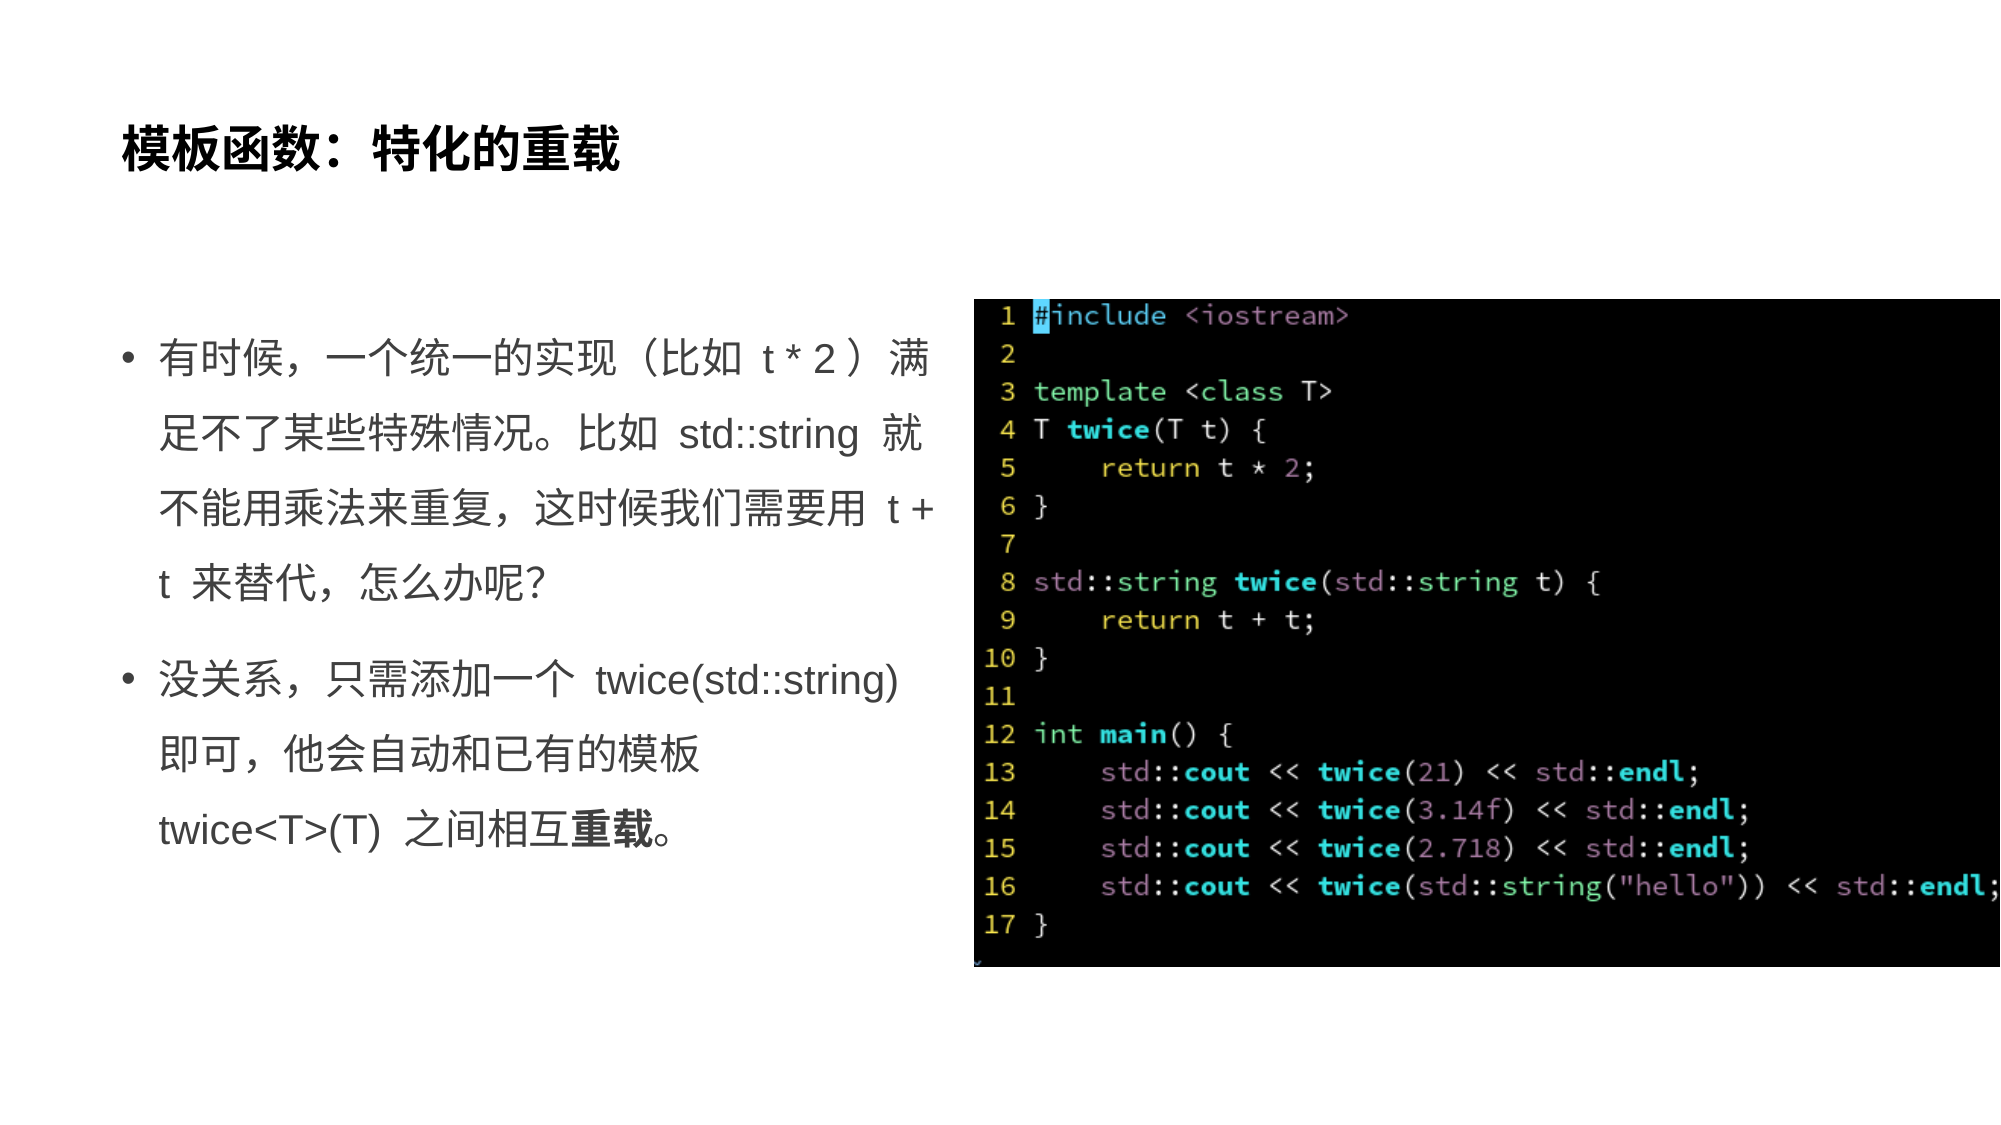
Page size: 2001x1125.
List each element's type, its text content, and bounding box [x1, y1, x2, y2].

list 有时候，一个统一的实现（比如 t * 2）满足不了某些特殊情况。比如 std::string 就不能用乘法来重复，这时候我们需要用 t + t 来替代，怎么办呢？ 没关系，只需添加一个 twice(std::string) 即可，他会自动和已有的模板 twice<T>(T) 之间相互重载。 [106, 299, 957, 1014]
title 模板函数：特化的重载 [106, 42, 1832, 260]
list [974, 299, 2000, 967]
